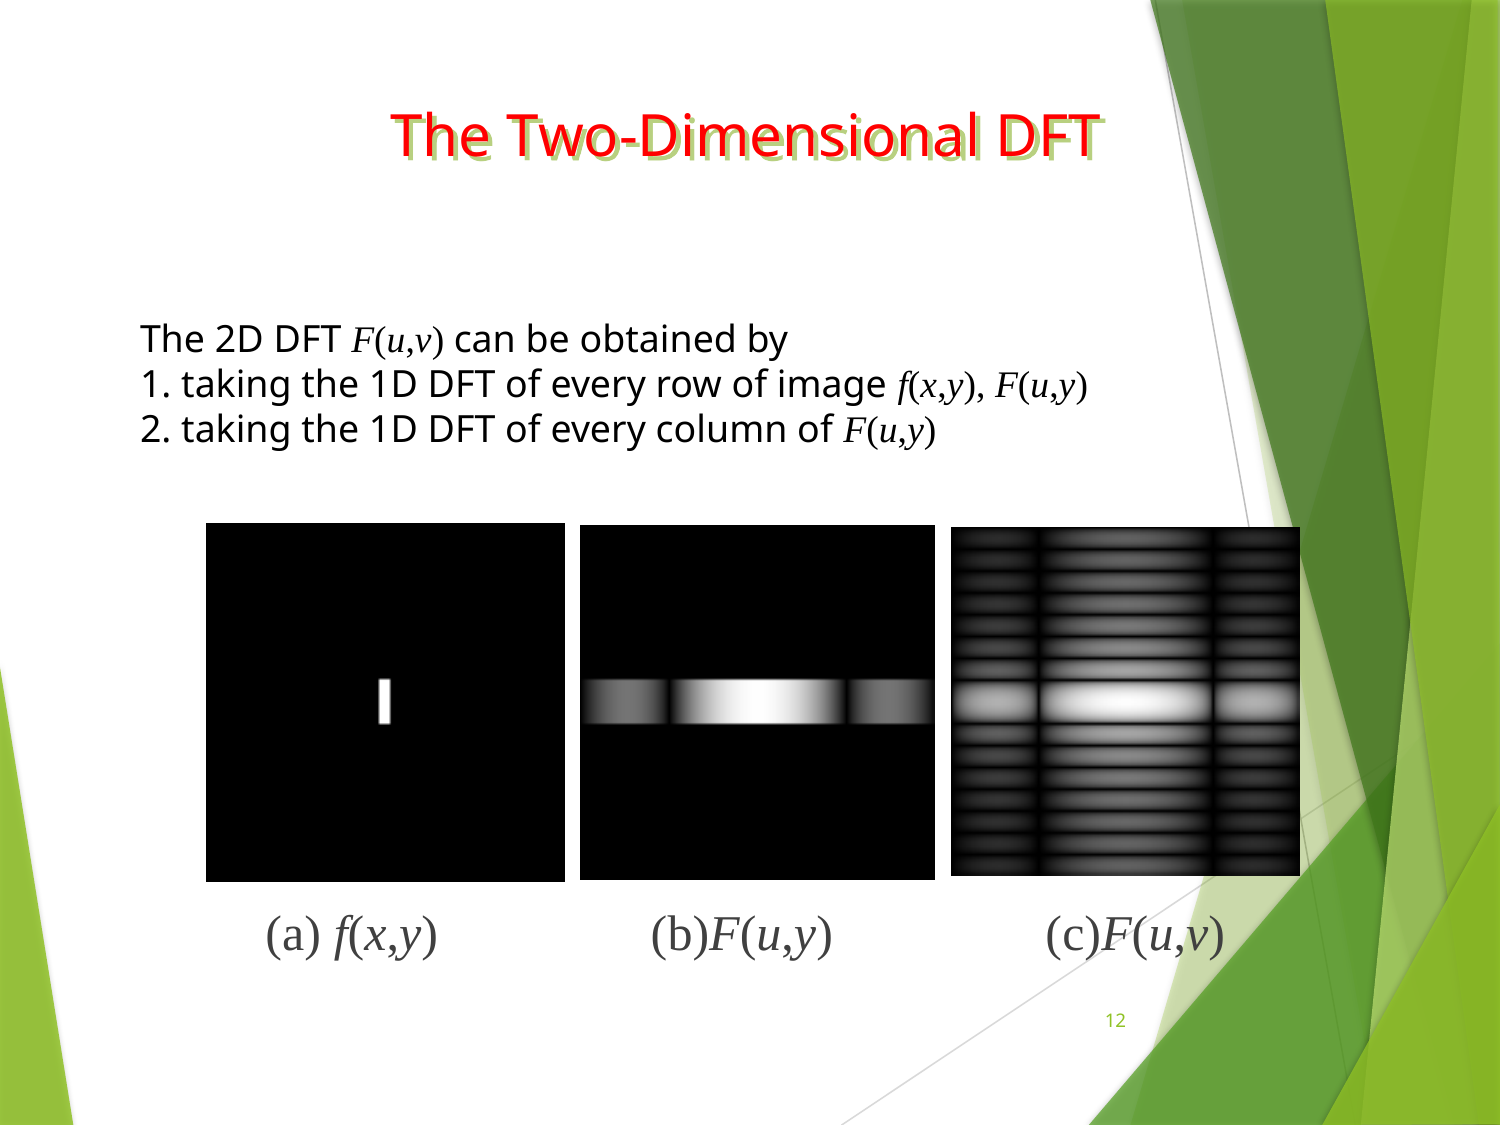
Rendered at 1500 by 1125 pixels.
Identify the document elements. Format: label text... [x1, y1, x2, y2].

picture [206, 523, 565, 882]
text_box The 2D DFT F(u,v) can be obtained by taking the 1D DFT of every row of image f(x,y), F(u,y) taking the 1D DFT of every column of F(u,y) [125, 307, 1380, 392]
picture [580, 524, 936, 880]
slide_number 12 [1057, 991, 1142, 1051]
list (a) f(x,y) (b)F(u,y) (c)F(u,v) [75, 892, 1425, 1005]
picture [950, 526, 1300, 876]
text_box The Two-Dimensional DFT [375, 90, 1117, 176]
text_box The 2D DFT F(u,v) can be obtained by taking the 1D DFT of every row of image f(x,y), F(u,y) taking the 1D DFT of every column of F(u,y) [125, 393, 1380, 503]
